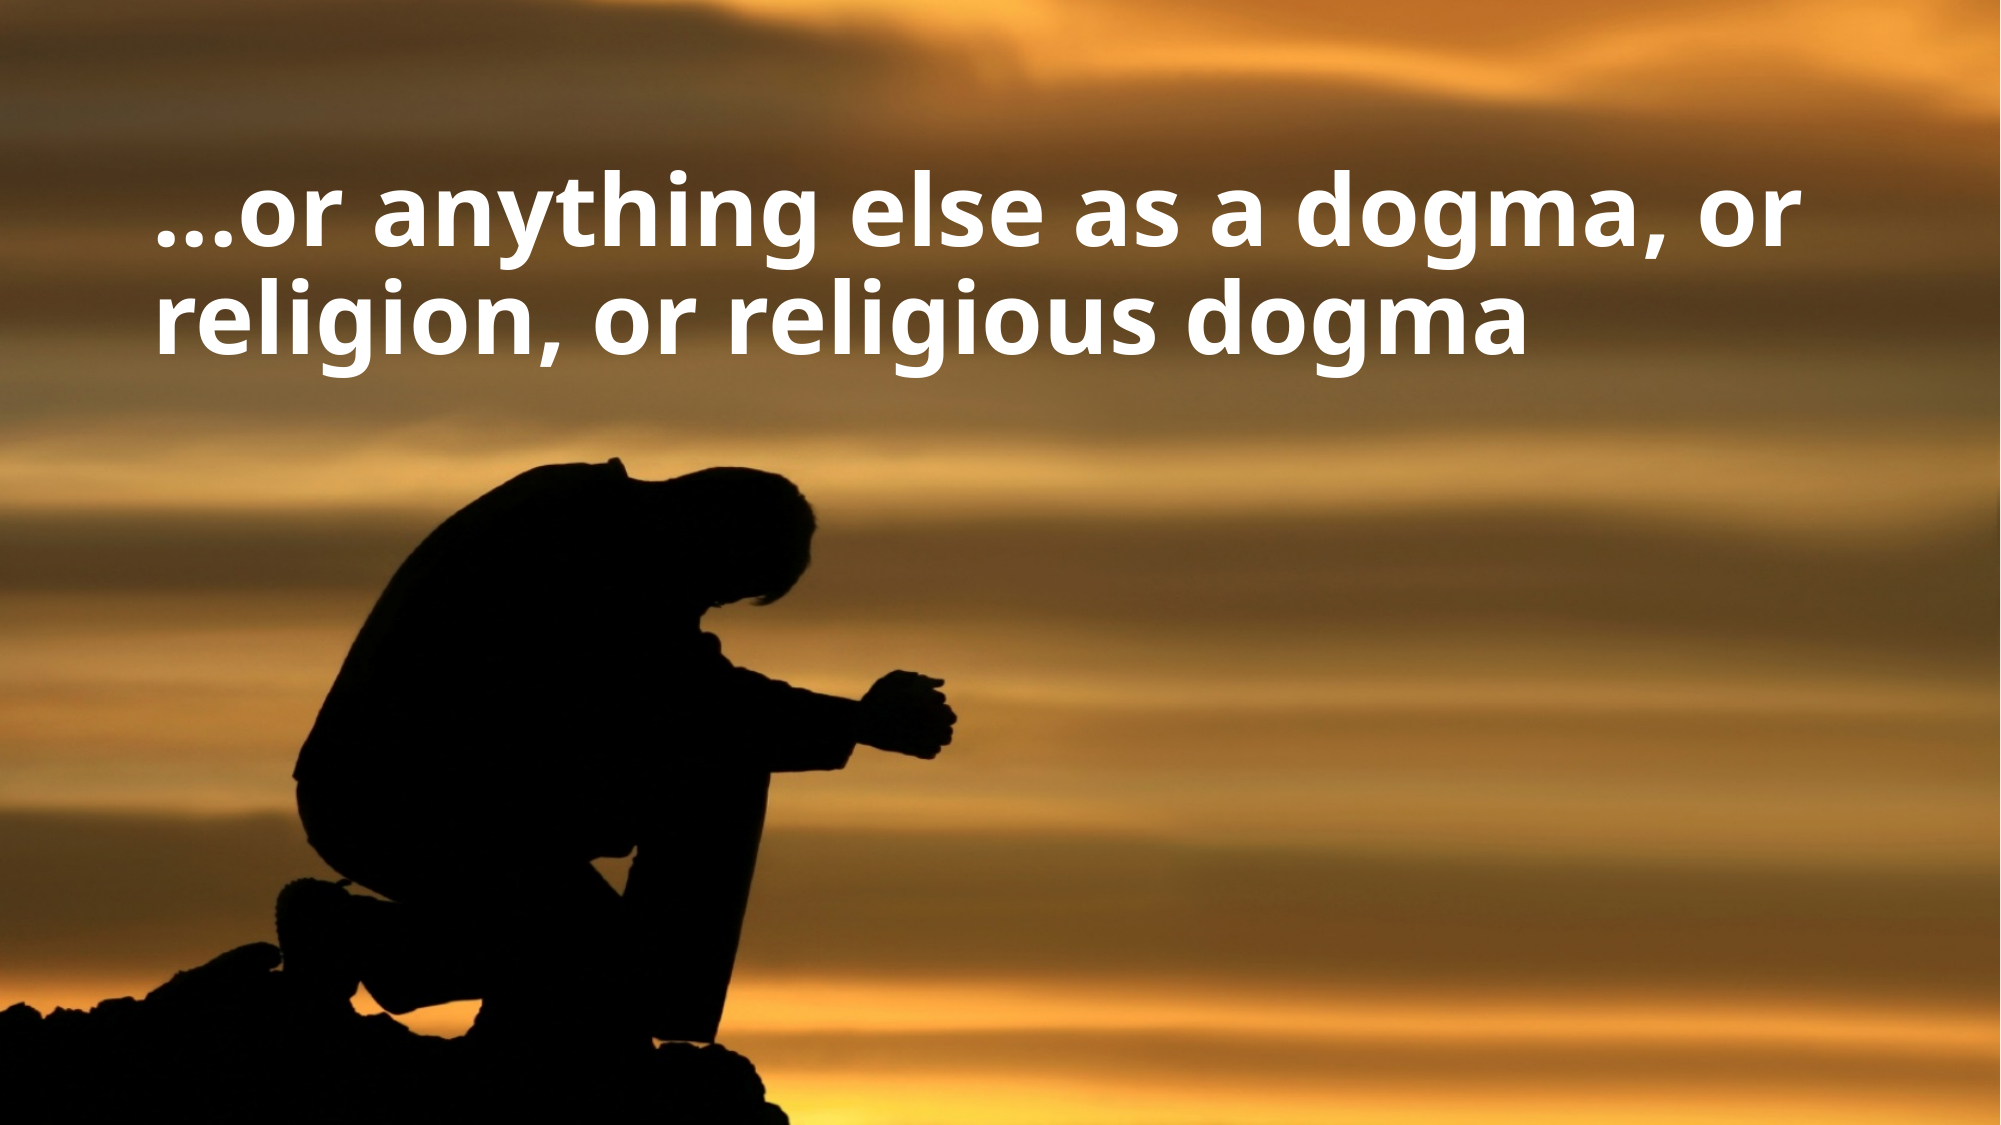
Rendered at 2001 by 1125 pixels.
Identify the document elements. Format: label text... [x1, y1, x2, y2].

list ...or anything else as a dogma, or religion, or religious dogma [137, 152, 1863, 867]
picture [0, 0, 2001, 1125]
